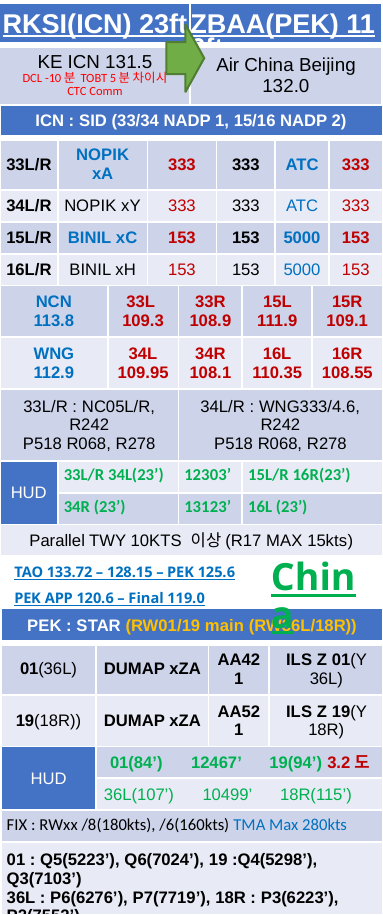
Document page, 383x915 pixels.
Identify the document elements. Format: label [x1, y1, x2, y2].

table_cell [1, 141, 57, 189]
text_box [166, 24, 205, 93]
table_cell [2, 811, 382, 841]
table_cell [330, 255, 382, 285]
table_cell [179, 286, 241, 336]
table_cell [330, 141, 382, 189]
table_cell [1, 255, 57, 285]
table_cell [209, 646, 268, 694]
table_cell [2, 747, 95, 809]
table_cell [1, 223, 57, 253]
table_cell [59, 141, 147, 189]
table_cell [109, 286, 178, 336]
table_cell [179, 390, 382, 460]
table_cell [217, 141, 274, 189]
table_cell [59, 223, 147, 253]
table_cell [191, 48, 381, 104]
table_cell [2, 843, 382, 914]
table_cell [276, 255, 328, 285]
table_cell [243, 338, 311, 388]
table_cell [97, 646, 208, 694]
table_cell [59, 191, 147, 221]
table_cell [179, 462, 241, 492]
table_cell [59, 255, 147, 285]
table_header [191, 4, 381, 42]
table_cell [243, 494, 382, 524]
table_cell [148, 141, 216, 189]
table_header [1, 106, 382, 135]
table_cell [1, 286, 107, 336]
table_cell [97, 747, 382, 777]
table_header [0, 4, 189, 42]
table_cell [270, 646, 382, 694]
table_cell [179, 338, 241, 388]
table_cell [1, 390, 178, 460]
table_cell [2, 646, 95, 694]
table_cell [217, 255, 274, 285]
table_cell [97, 696, 208, 746]
table_cell [1, 462, 57, 524]
text_box [0, 553, 377, 607]
table_cell [313, 286, 382, 336]
table_cell [59, 462, 178, 492]
table_cell [0, 48, 189, 104]
table_cell [1, 191, 57, 221]
table_cell [97, 779, 382, 809]
table_cell [59, 494, 178, 524]
table_cell [217, 191, 274, 221]
table_cell [276, 191, 328, 221]
table_cell [330, 223, 382, 253]
table_cell [276, 141, 328, 189]
table_cell [1, 338, 107, 388]
table_cell [1, 525, 382, 555]
table_cell [313, 338, 382, 388]
table_cell [148, 255, 216, 285]
table_header [2, 609, 382, 640]
table_cell [243, 462, 382, 492]
table_cell [179, 494, 241, 524]
table_cell [217, 223, 274, 253]
table_cell [243, 286, 311, 336]
table_cell [330, 191, 382, 221]
table_cell [270, 696, 382, 746]
table_cell [148, 223, 216, 253]
table_cell [2, 696, 95, 746]
table_cell [209, 696, 268, 746]
table_cell [276, 223, 328, 253]
table_cell [148, 191, 216, 221]
table_cell [109, 338, 178, 388]
